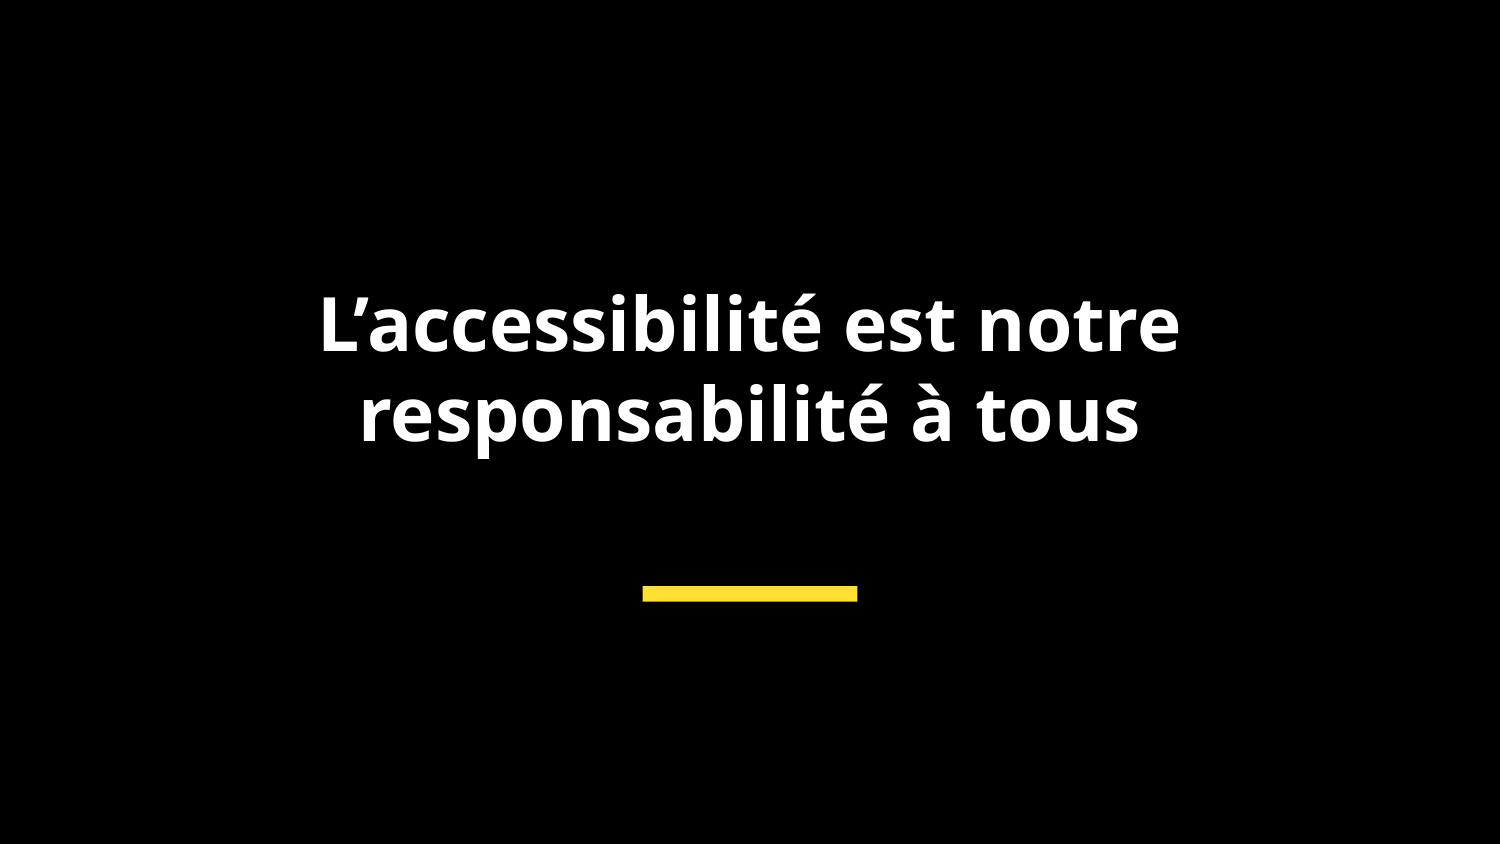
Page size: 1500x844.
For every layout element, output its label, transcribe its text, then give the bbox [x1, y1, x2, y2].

title L’accessibilité est notre responsabilité à tous [207, 261, 1293, 367]
